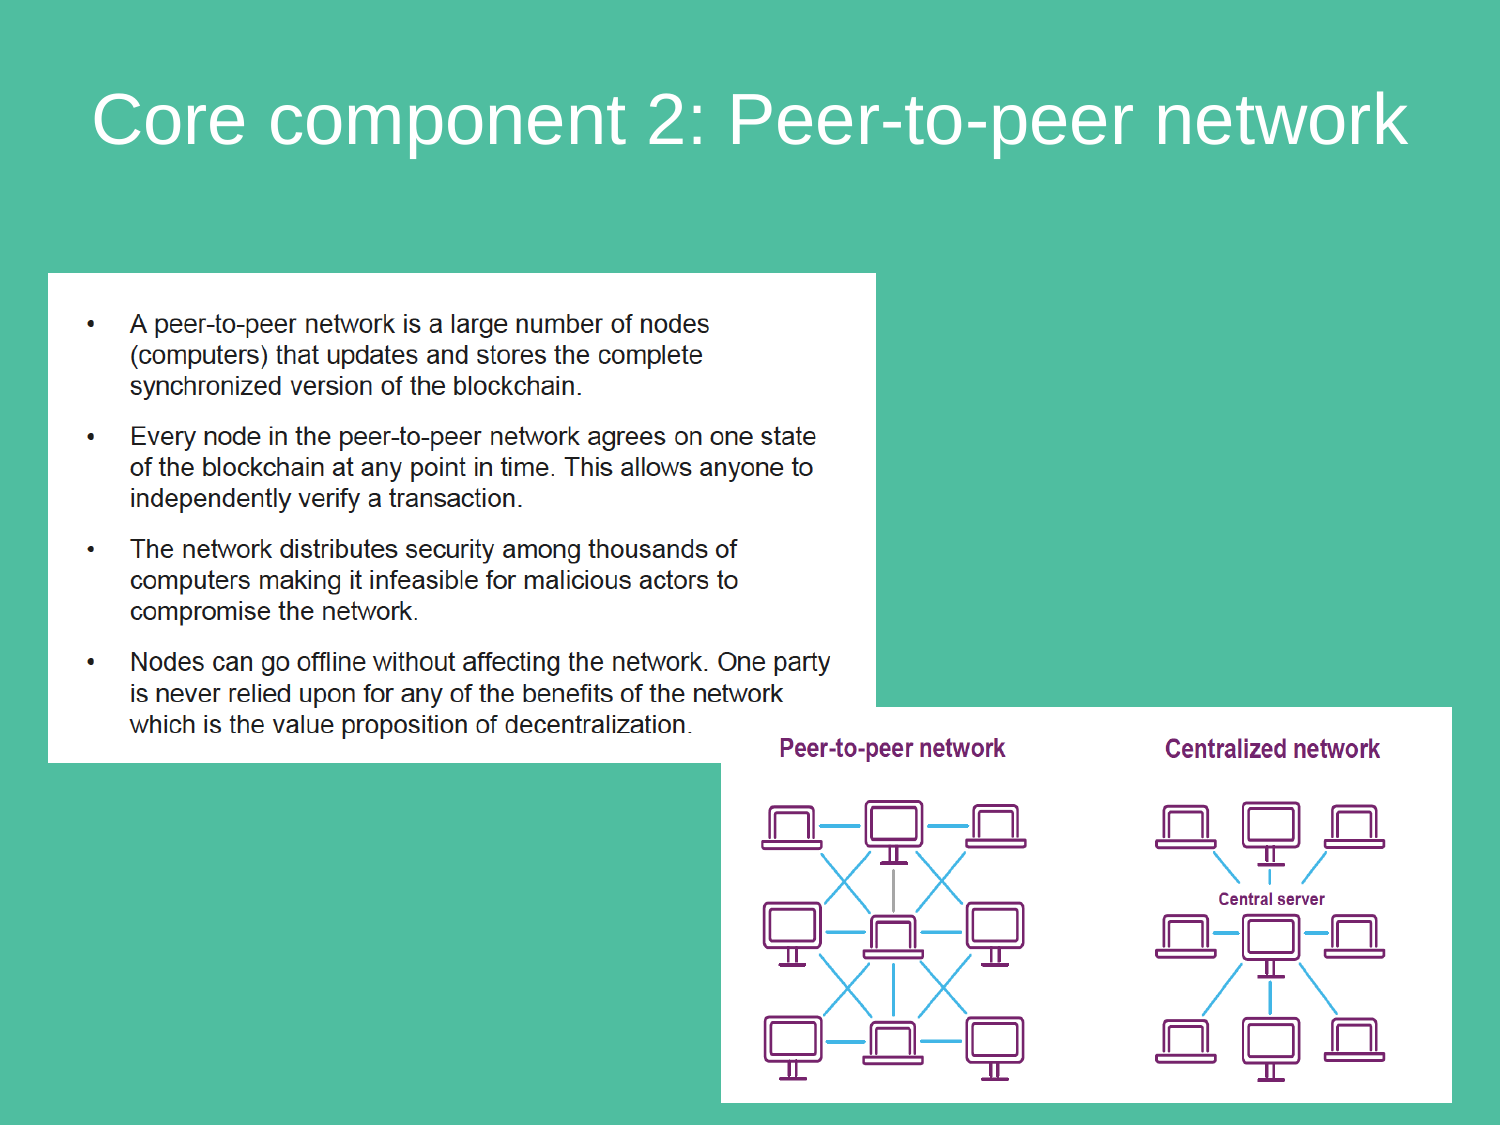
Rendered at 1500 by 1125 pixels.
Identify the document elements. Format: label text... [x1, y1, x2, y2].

title Core component 2: Peer-to-peer network [75, 22, 1425, 210]
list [48, 272, 876, 763]
picture [720, 706, 1452, 1103]
